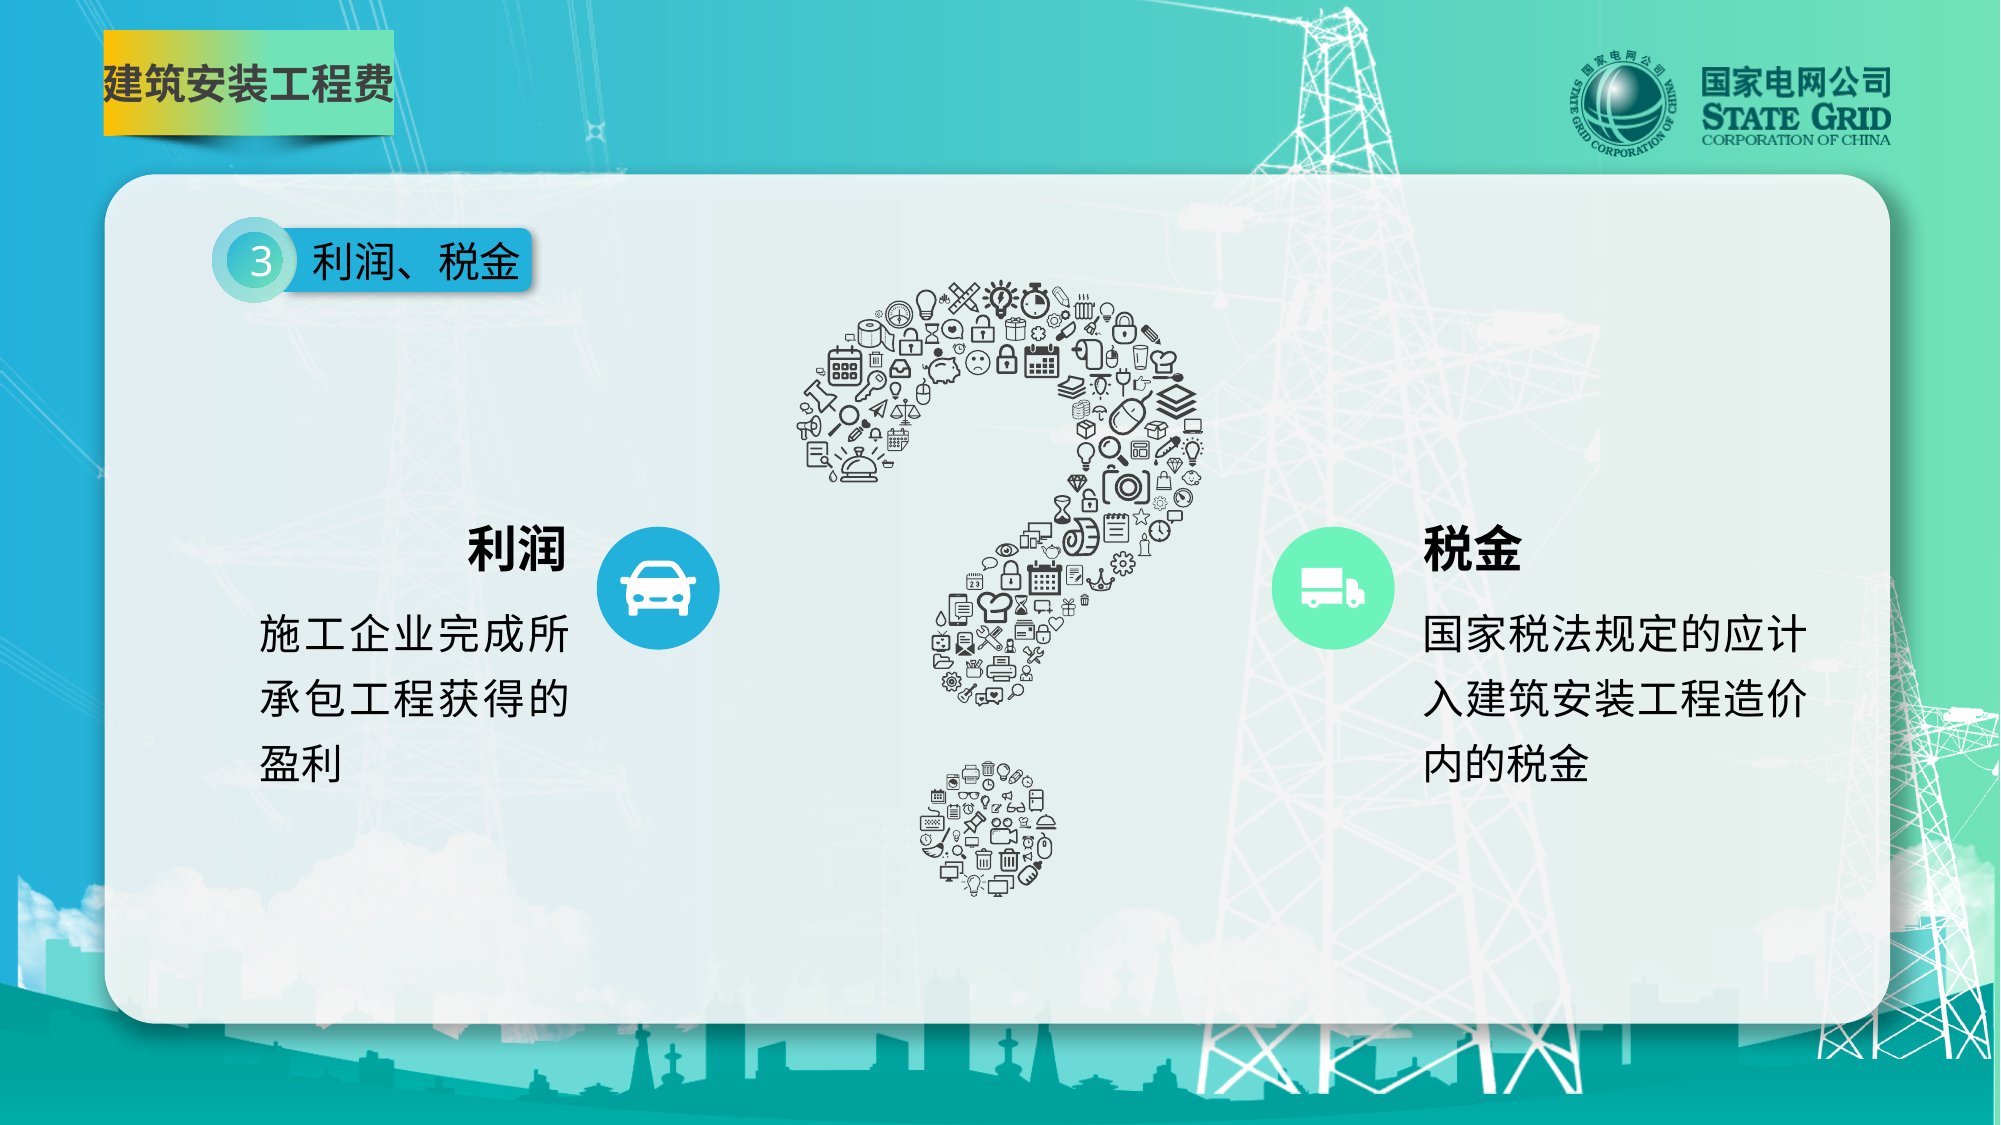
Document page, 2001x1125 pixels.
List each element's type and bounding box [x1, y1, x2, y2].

text_box [1144, 420, 1169, 441]
text_box [941, 318, 964, 340]
text_box [1140, 324, 1161, 345]
text_box [1149, 350, 1197, 405]
text_box [955, 631, 975, 656]
text_box [975, 687, 1004, 707]
text_box [1166, 457, 1184, 475]
text_box [1035, 814, 1057, 830]
text_box [1182, 438, 1203, 467]
text_box [1066, 564, 1084, 586]
text_box [796, 415, 822, 441]
text_box [1001, 790, 1013, 801]
text_box [1148, 510, 1183, 543]
text_box [1155, 407, 1197, 420]
text_box [952, 343, 967, 355]
text_box [816, 367, 826, 377]
text_box [1022, 835, 1035, 850]
text_box [799, 402, 814, 415]
text_box [980, 795, 990, 810]
text_box [889, 359, 911, 379]
text_box [933, 653, 954, 669]
text_box [951, 844, 967, 860]
text_box [935, 610, 947, 627]
text_box [995, 522, 1053, 557]
text_box [827, 344, 863, 387]
text_box [1133, 375, 1152, 391]
text_box [924, 323, 940, 344]
text_box [1076, 442, 1096, 472]
text_box [1061, 598, 1076, 617]
text_box [877, 453, 885, 460]
text_box [1081, 488, 1098, 513]
text_box [1005, 317, 1027, 341]
text_box [1112, 311, 1137, 345]
text_box [1153, 435, 1181, 466]
text_box [990, 817, 1018, 845]
text_box [1055, 321, 1076, 342]
text_box [1017, 860, 1043, 886]
text_box [1030, 326, 1046, 342]
text_box [1000, 560, 1022, 591]
text_box [1105, 344, 1119, 369]
text_box [885, 300, 923, 356]
text_box [1110, 551, 1136, 577]
text_box [828, 469, 838, 483]
text_box [941, 671, 962, 692]
text_box [868, 399, 888, 419]
text_box [854, 370, 888, 403]
text_box [931, 788, 947, 804]
text_box [981, 556, 999, 571]
text_box [244, 509, 720, 792]
text_box [1028, 789, 1044, 812]
text_box [211, 217, 538, 303]
text_box [1057, 375, 1086, 400]
text_box [1102, 464, 1120, 505]
text_box [922, 347, 961, 385]
text_box [957, 791, 980, 800]
text_box [1086, 567, 1116, 592]
text_box [961, 764, 980, 784]
text_box [1046, 310, 1071, 329]
text_box [827, 404, 860, 437]
text_box [1114, 470, 1151, 505]
text_box [847, 419, 871, 443]
text_box [1022, 646, 1045, 664]
text_box [1083, 315, 1102, 336]
text_box [966, 573, 984, 590]
text_box [1014, 560, 1063, 616]
text_box [1020, 282, 1050, 320]
text_box [1071, 339, 1103, 370]
text_box [1182, 418, 1203, 434]
text_box [890, 398, 921, 426]
text_box [1137, 532, 1152, 557]
text_box [981, 279, 1020, 320]
text_box [1037, 832, 1053, 860]
picture [0, 0, 1999, 1125]
text_box [1103, 513, 1130, 543]
text_box [996, 343, 1018, 374]
text_box [965, 349, 991, 376]
text_box [1115, 367, 1131, 397]
text_box [845, 319, 895, 353]
text_box [1054, 495, 1071, 525]
text_box [868, 427, 883, 443]
text_box [1022, 851, 1033, 862]
text_box [1130, 440, 1150, 460]
text_box [1092, 405, 1108, 422]
text_box [975, 847, 993, 870]
text_box [875, 310, 883, 318]
text_box [919, 833, 932, 846]
text_box [1024, 343, 1060, 379]
text_box [916, 377, 931, 406]
text_box [919, 806, 945, 832]
text_box [1132, 508, 1151, 526]
text_box [965, 837, 979, 848]
text_box [803, 379, 838, 414]
text_box [1155, 399, 1197, 413]
text_box [915, 289, 937, 321]
text_box [889, 381, 902, 400]
text_box [946, 774, 960, 790]
text_box [962, 802, 975, 815]
text_box [806, 441, 833, 469]
text_box [868, 351, 884, 368]
text_box [947, 281, 981, 315]
text_box [1073, 302, 1095, 320]
text_box [1020, 665, 1033, 682]
text_box [986, 656, 1017, 682]
text_box [1132, 344, 1149, 370]
text_box [86, 30, 412, 172]
text_box [947, 803, 961, 820]
text_box [952, 829, 961, 843]
text_box [1156, 470, 1172, 491]
text_box [1271, 509, 1824, 791]
text_box [1173, 487, 1194, 508]
text_box [976, 591, 1013, 624]
text_box [1018, 816, 1032, 829]
text_box [966, 658, 984, 678]
text_box [982, 778, 995, 791]
text_box [840, 446, 878, 483]
text_box [1098, 435, 1129, 467]
text_box [998, 848, 1020, 872]
text_box [1007, 683, 1025, 701]
text_box [957, 683, 978, 704]
text_box [1072, 399, 1096, 440]
text_box [1067, 474, 1088, 493]
text_box [981, 761, 995, 777]
text_box [1062, 517, 1100, 557]
text_box [991, 803, 1002, 813]
text_box [938, 293, 951, 304]
text_box [939, 861, 1015, 897]
text_box [881, 459, 895, 468]
text_box [1080, 593, 1089, 606]
text_box [1006, 802, 1026, 813]
text_box [1108, 390, 1153, 436]
text_box [834, 453, 842, 461]
text_box [1099, 302, 1115, 323]
text_box [976, 625, 1003, 652]
text_box [1052, 286, 1070, 308]
text_box [931, 630, 951, 652]
text_box [971, 314, 995, 343]
text_box [948, 593, 973, 626]
text_box [963, 810, 987, 834]
text_box [1008, 769, 1034, 788]
text_box [887, 427, 909, 452]
text_box [1041, 544, 1062, 559]
text_box [921, 827, 951, 859]
text_box [1181, 470, 1202, 486]
text_box [1089, 373, 1112, 401]
text_box [1004, 616, 1065, 653]
text_box [996, 763, 1011, 782]
